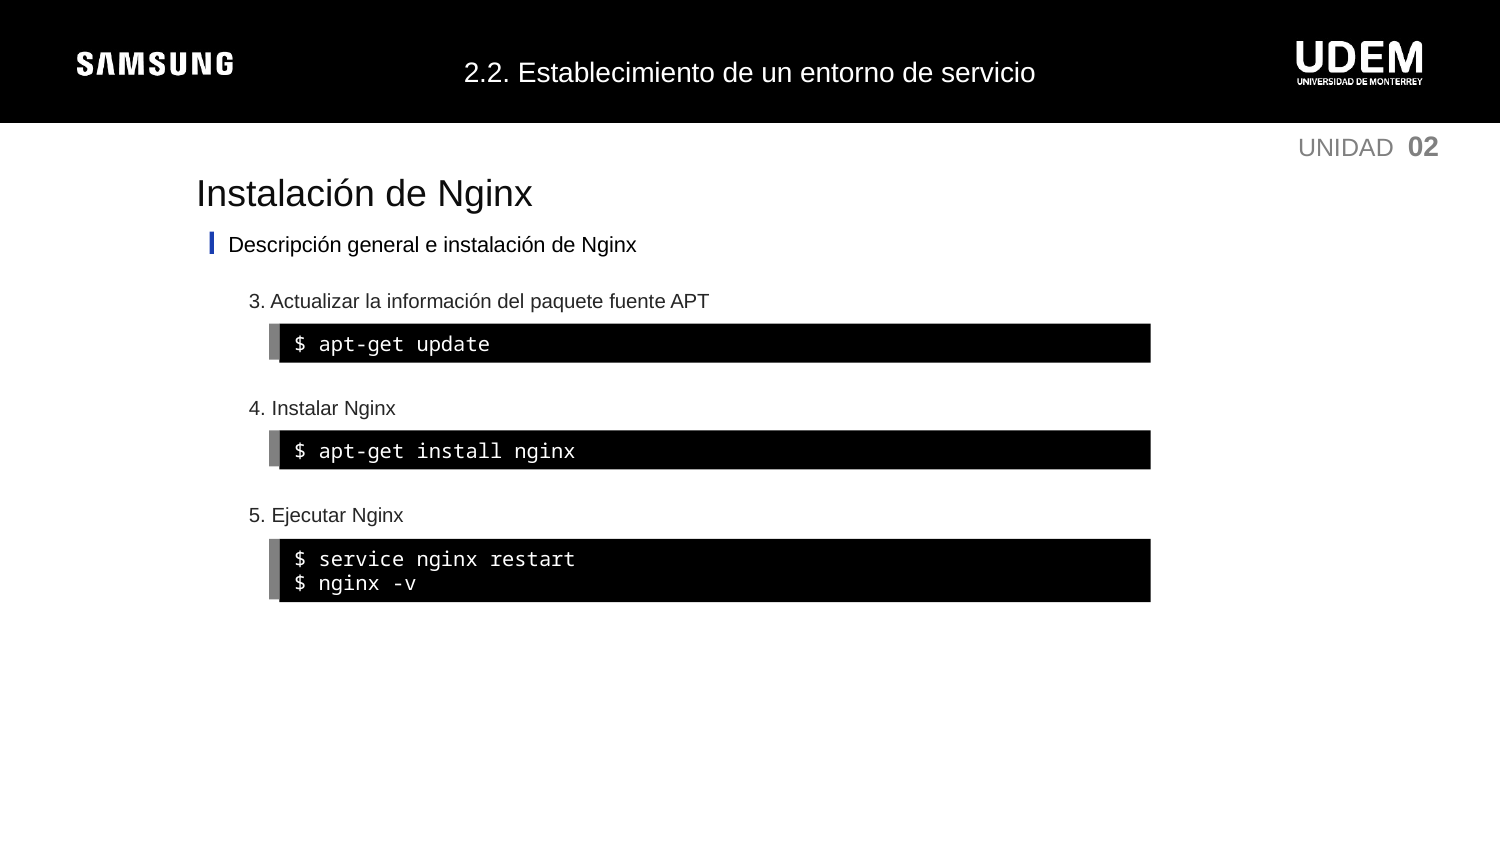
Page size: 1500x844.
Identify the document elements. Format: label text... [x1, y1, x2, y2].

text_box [209, 230, 1291, 257]
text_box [268, 538, 1151, 604]
text_box 2.2. Establecimiento de un entorno de servicio [279, 54, 1221, 88]
text_box UNIDAD 02 [1289, 127, 1439, 162]
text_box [268, 323, 1151, 364]
text_box 3. Actualizar la información del paquete fuente APT [237, 282, 1304, 329]
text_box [268, 430, 1151, 471]
text_box 4. Instalar Nginx [237, 389, 1304, 437]
picture [0, 0, 1500, 844]
text_box 5. Ejecutar Nginx [237, 496, 1304, 544]
text_box Instalación de Nginx [195, 168, 1305, 215]
